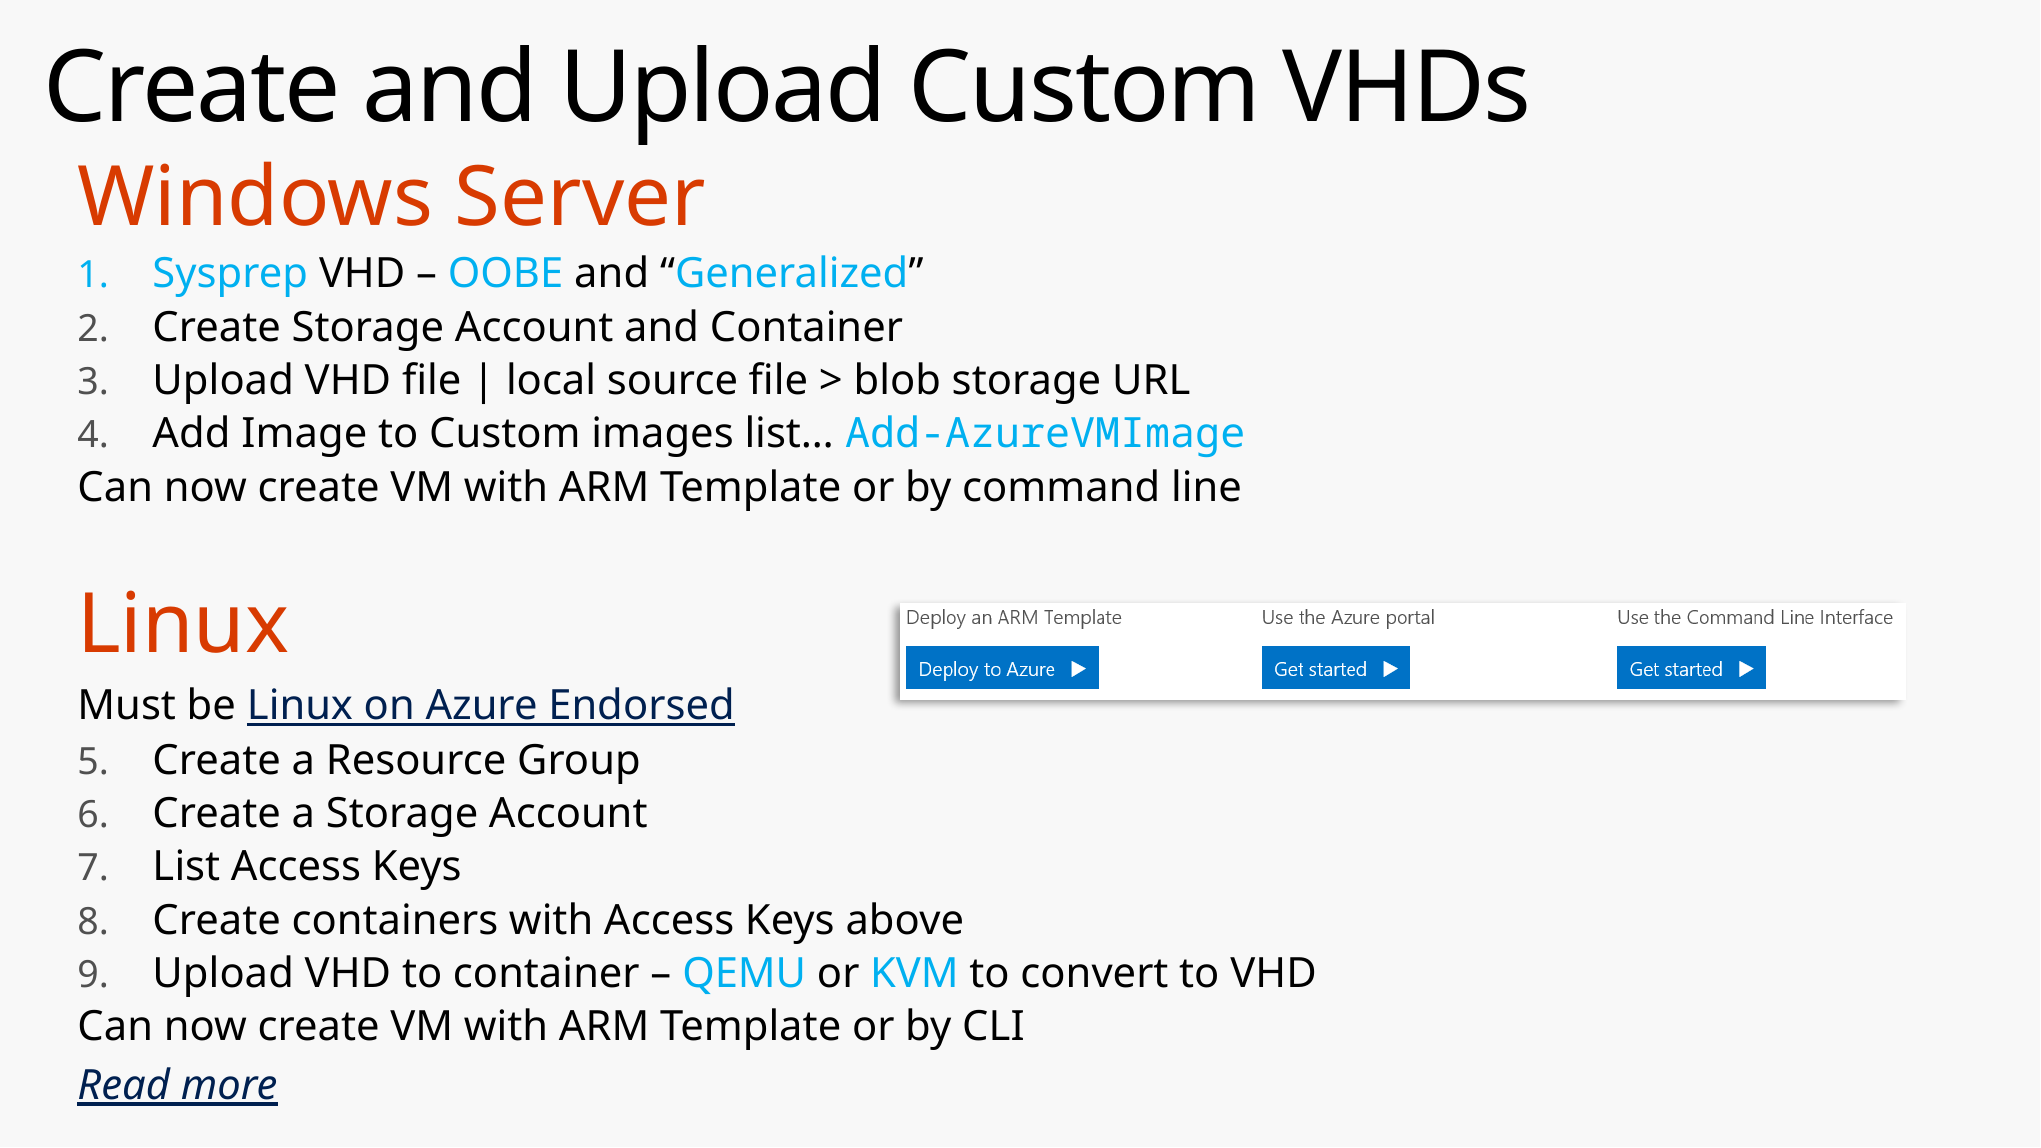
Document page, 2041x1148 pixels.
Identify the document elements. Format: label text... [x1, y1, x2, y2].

title Create and Upload Custom VHDs [20, 20, 1996, 171]
picture [899, 603, 1906, 700]
list Windows Server Sysprep VHD – OOBE and “Generalized” Create Storage Account and Container Upload VHD file | local source file > blob storage URL Add Image to Custom images list… Add-AzureVMImage Can now create VM with ARM Template or by command line Linux Must be Linux on Azure Endorsed Create a Resource Group Create a Storage Account List Access Keys Create containers with Access Keys above Upload VHD to container – QEMU or KVM to convert to VHD Can now create VM with ARM Template or by CLI Read more [53, 138, 1962, 1148]
